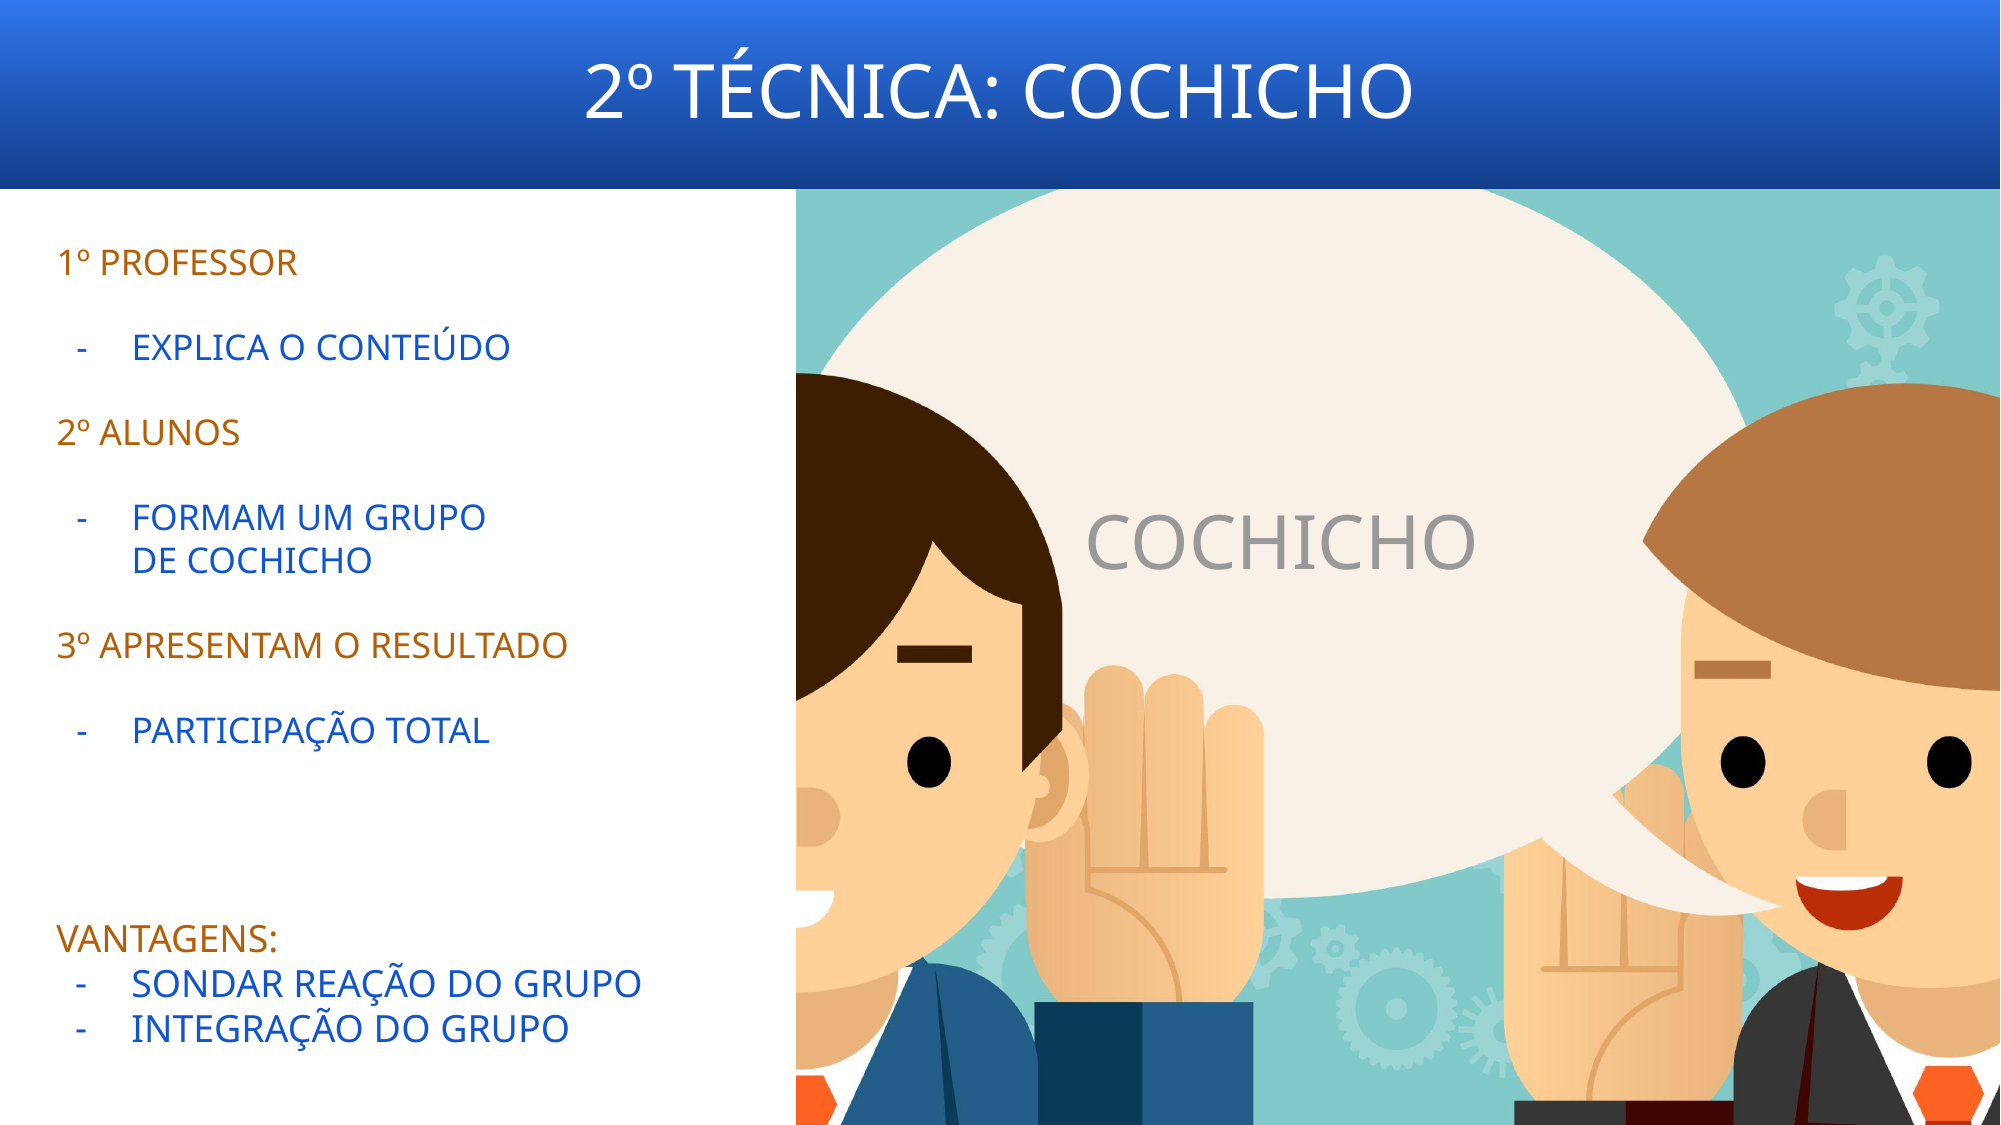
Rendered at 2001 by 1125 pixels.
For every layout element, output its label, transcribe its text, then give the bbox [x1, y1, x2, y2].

title 2º TÉCNICA: COCHICHO [0, 0, 2000, 189]
text_box VANTAGENS: SONDAR REAÇÃO DO GRUPO INTEGRAÇÃO DO GRUPO [41, 899, 790, 1065]
picture [796, 188, 2000, 1125]
text_box 1º PROFESSOR EXPLICA O CONTEÚDO 2º ALUNOS FORMAM UM GRUPO DE COCHICHO 3º APRESENTAM O RESULTADO PARTICIPAÇÃO TOTAL [41, 225, 790, 766]
